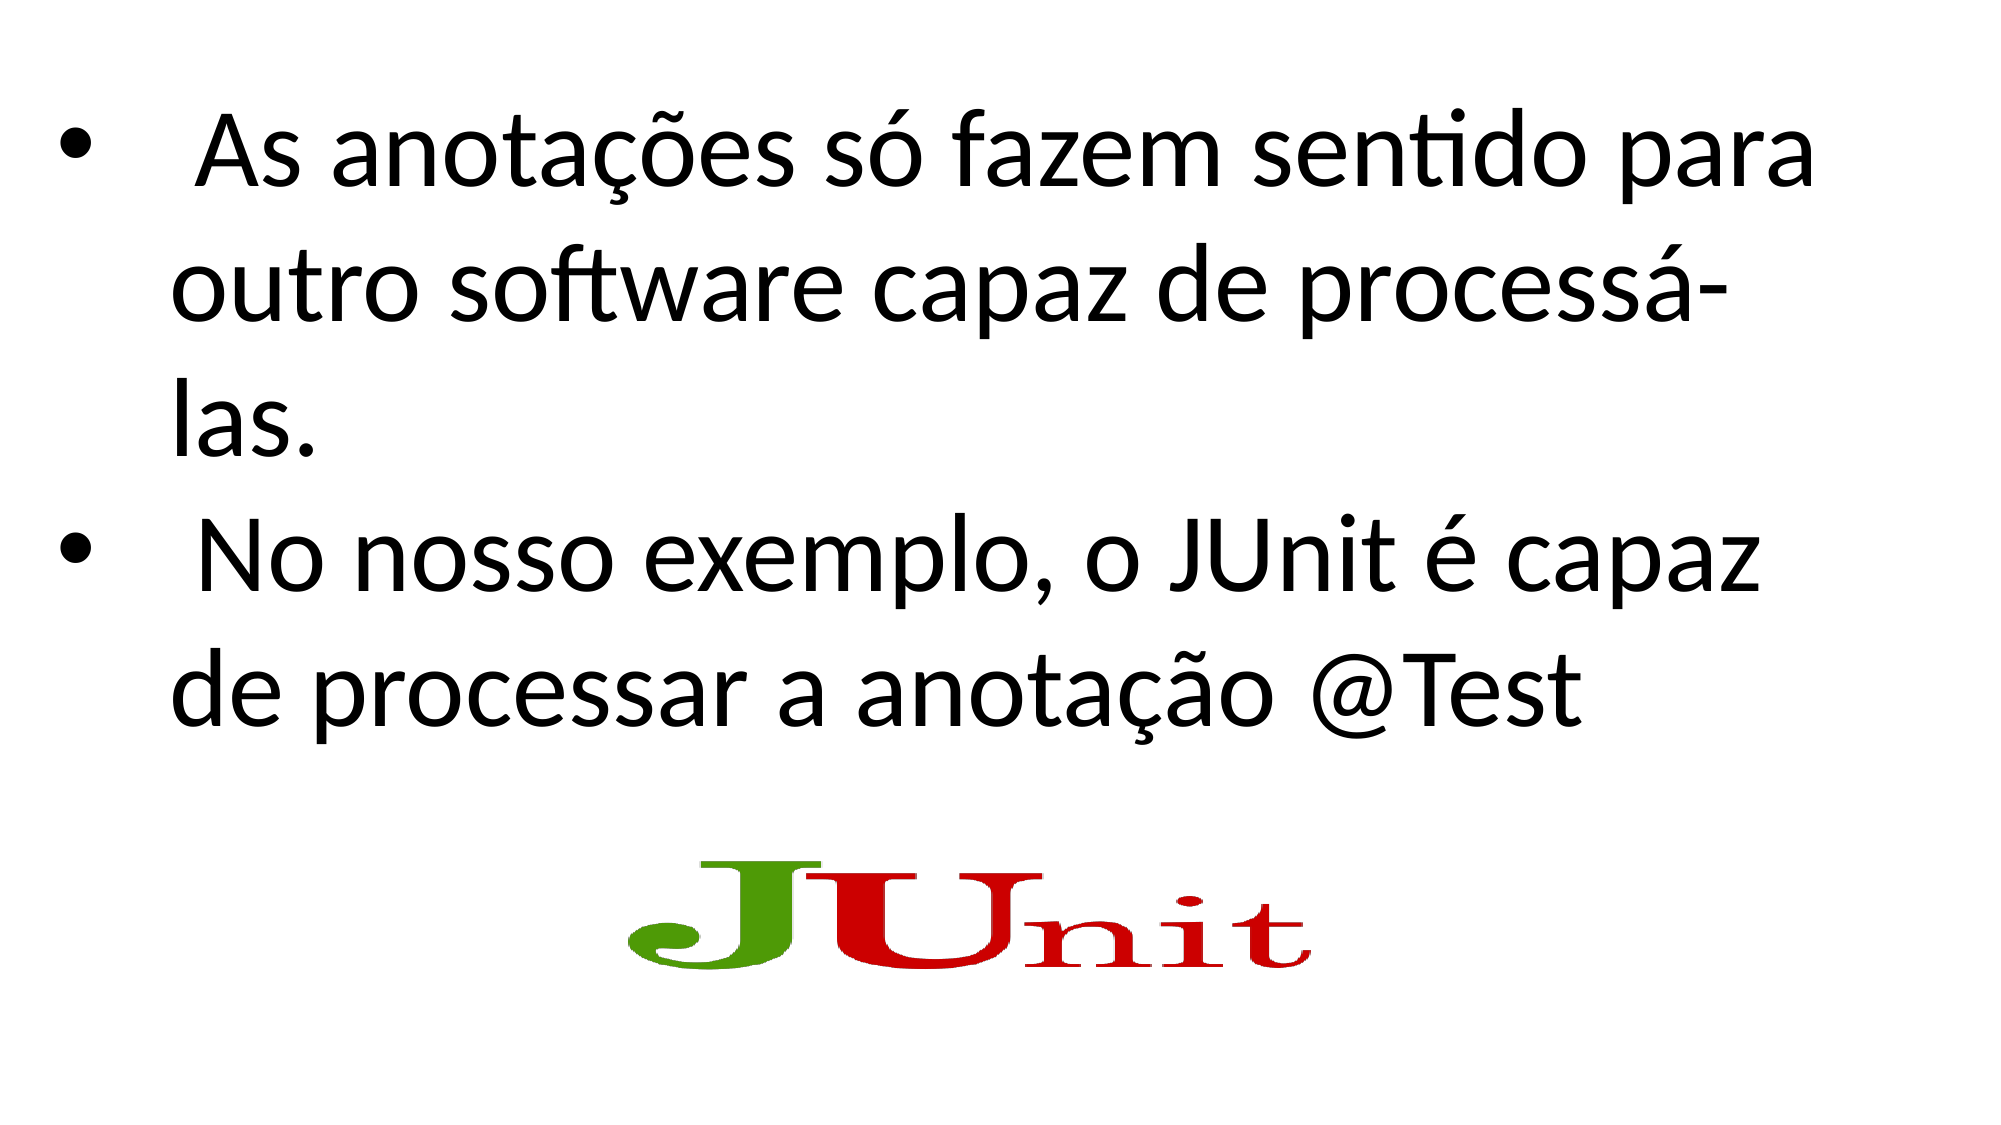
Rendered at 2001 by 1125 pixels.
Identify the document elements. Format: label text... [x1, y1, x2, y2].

picture [615, 762, 1325, 1068]
text_box As anotações só fazem sentido para outro software capaz de processá-las. No nosso exemplo, o JUnit é capaz de processar a anotação @Test [41, 66, 1848, 763]
